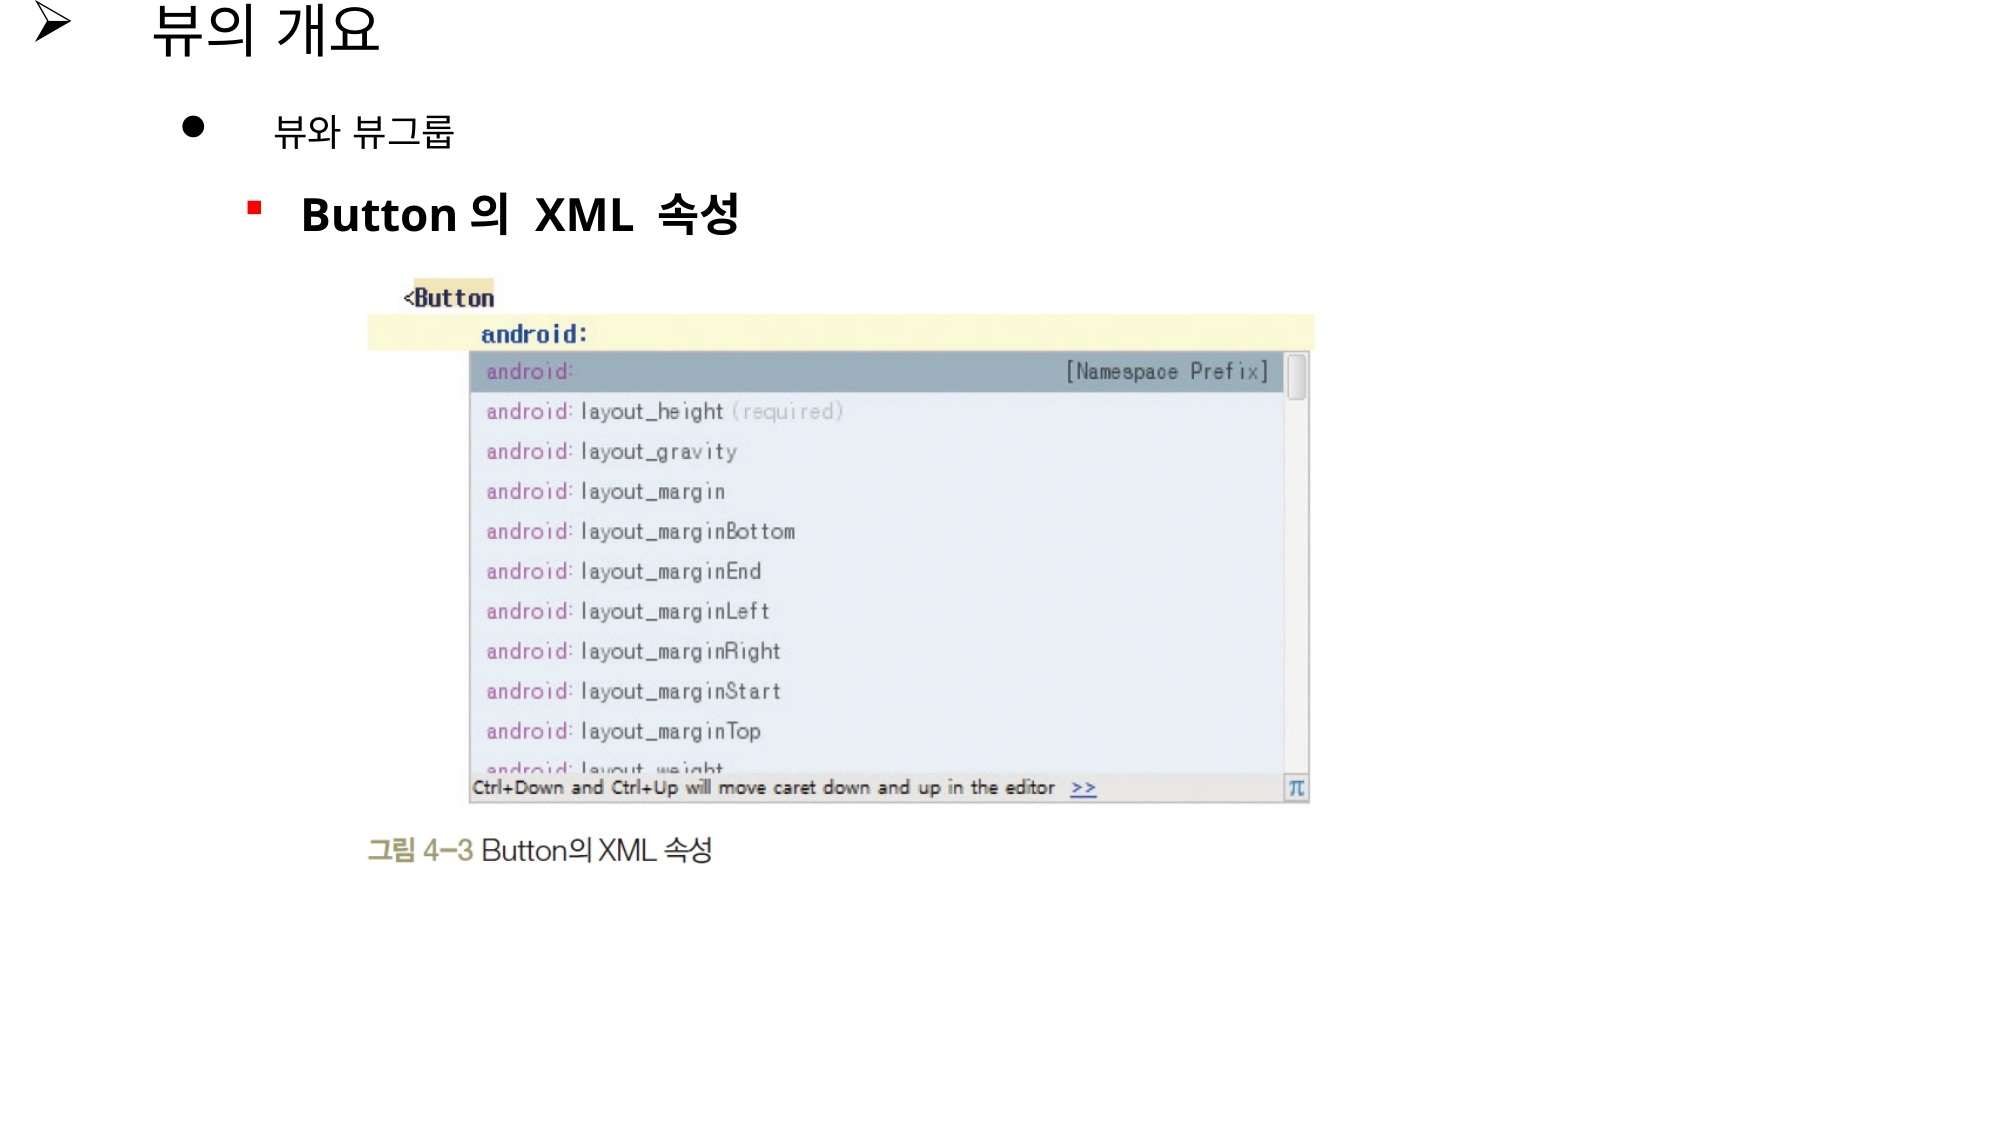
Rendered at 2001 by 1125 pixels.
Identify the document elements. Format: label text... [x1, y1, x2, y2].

text_box 뷰의 개요 [15, 0, 1879, 81]
picture [362, 271, 1315, 868]
text_box Button의 XML 속성 [228, 184, 2000, 892]
text_box 뷰와 뷰그룹 [164, 101, 472, 162]
